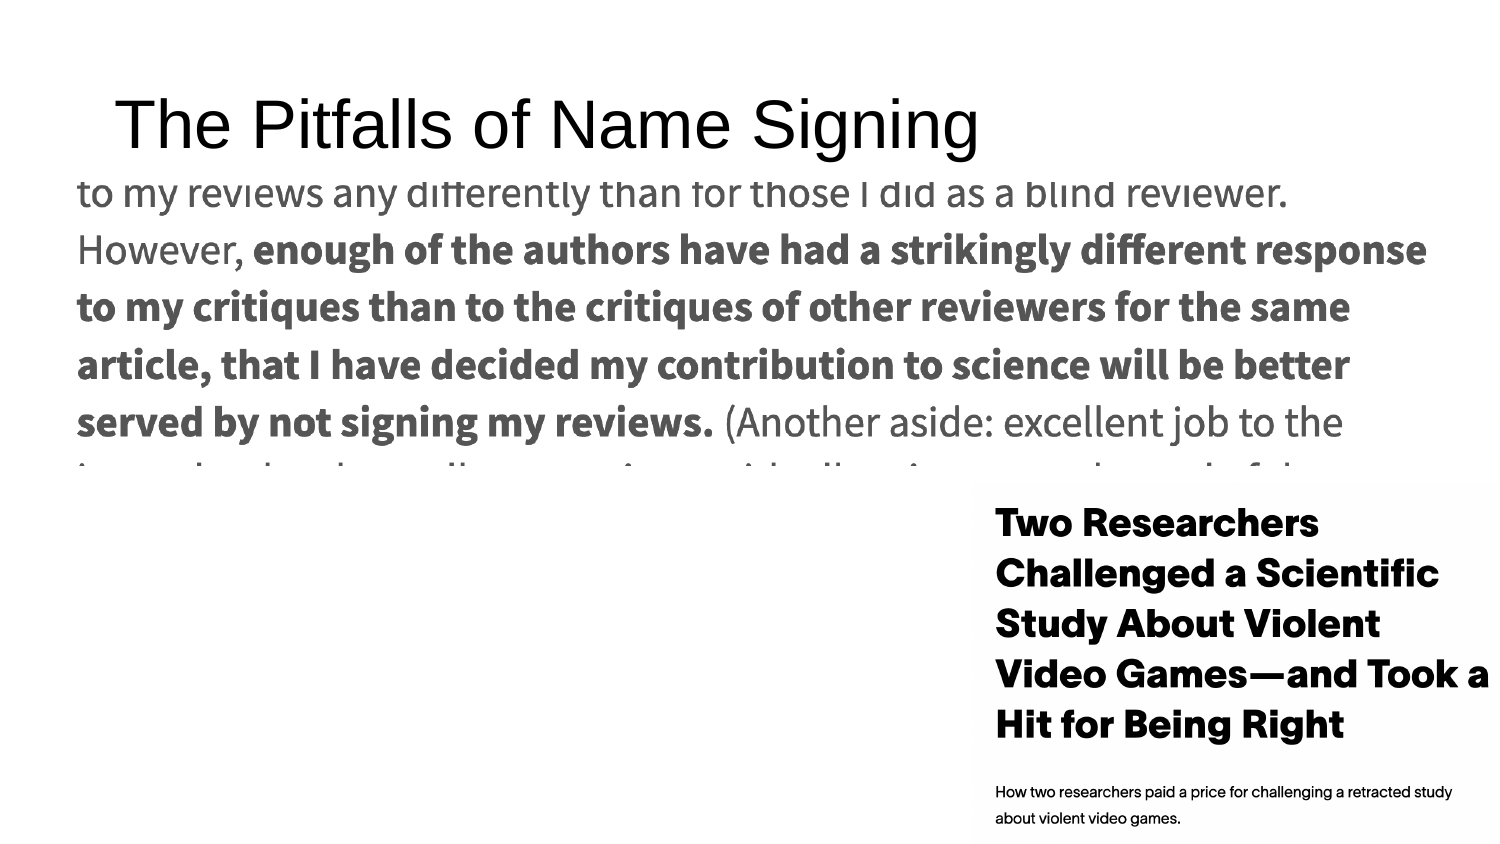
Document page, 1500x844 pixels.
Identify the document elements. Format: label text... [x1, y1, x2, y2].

picture [972, 482, 1500, 844]
title The Pitfalls of Name Signing [103, 44, 1397, 180]
picture [0, 181, 1500, 466]
